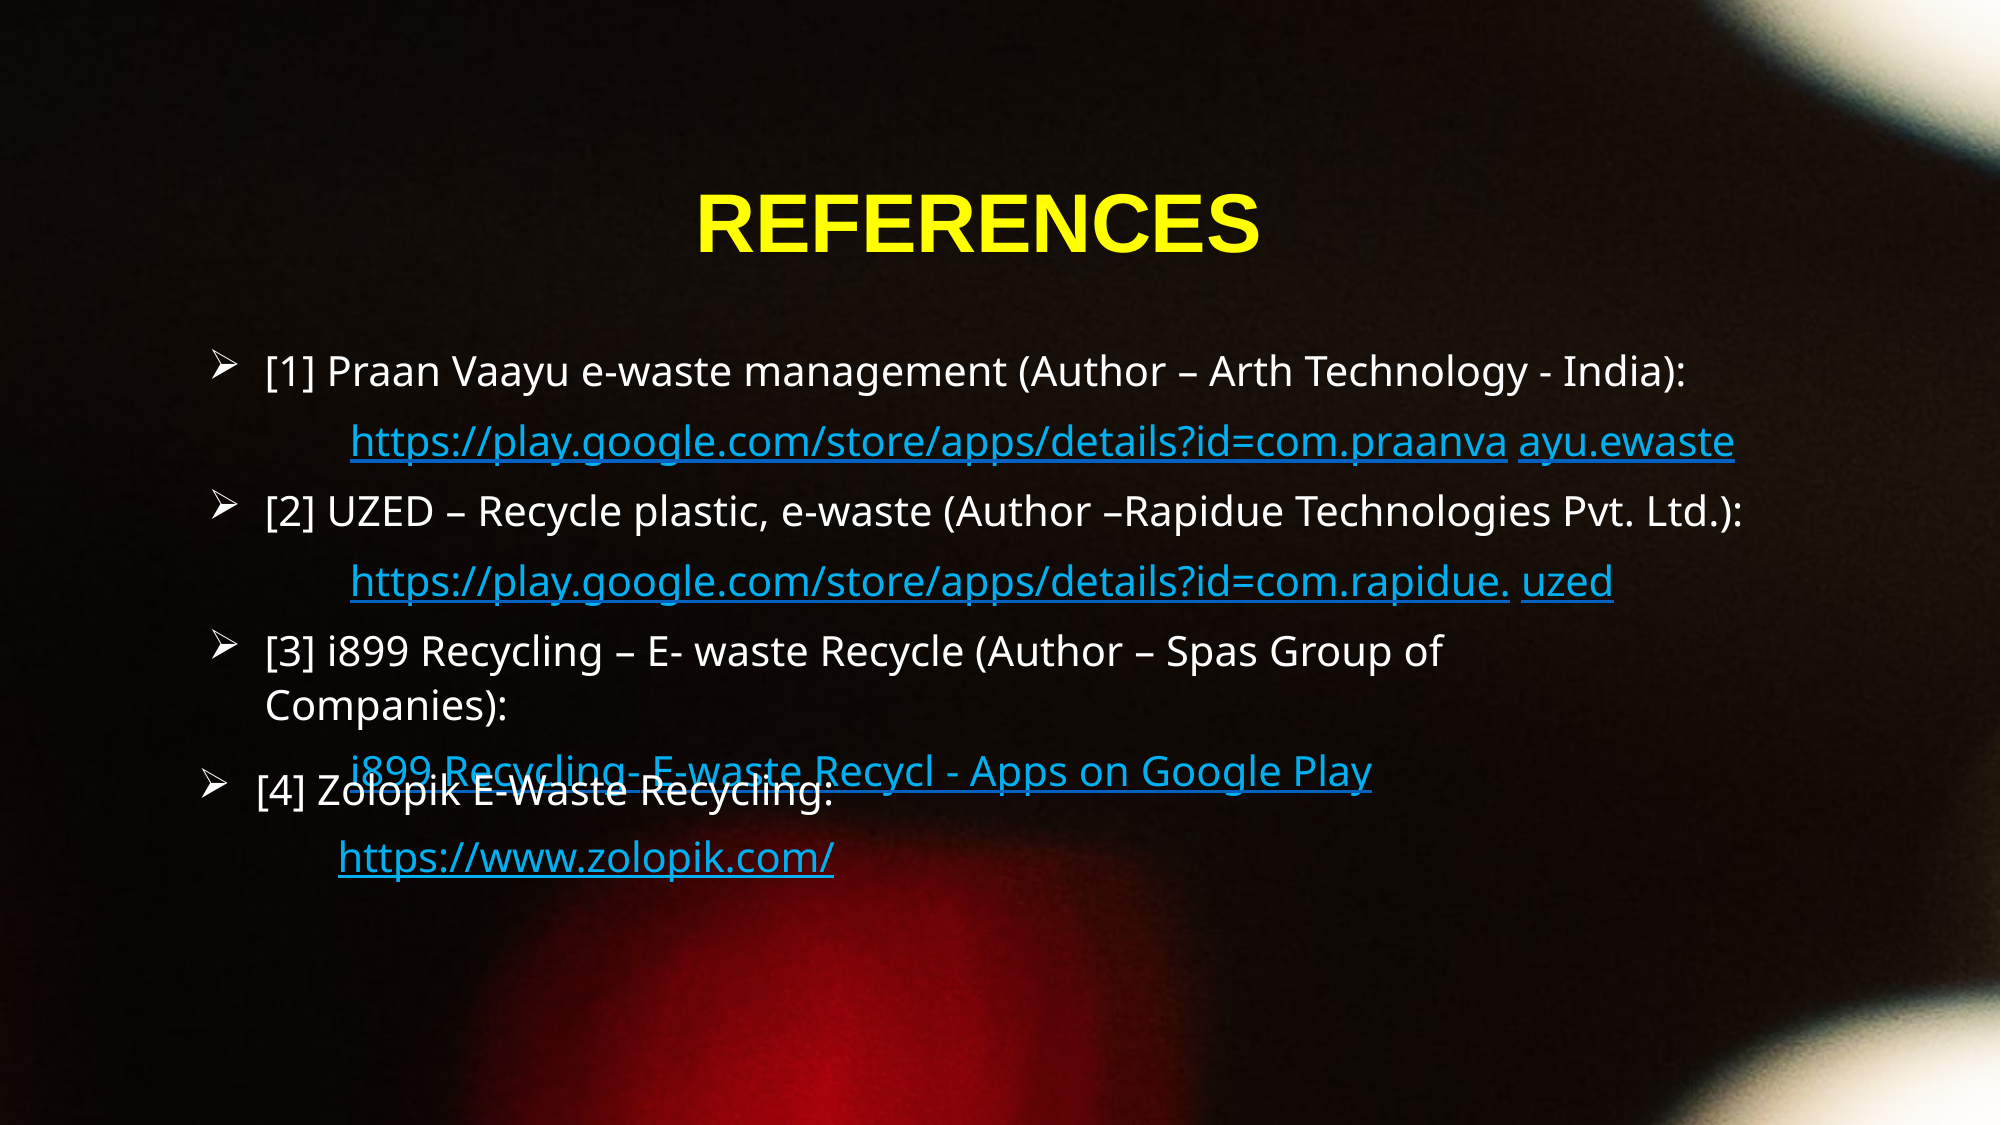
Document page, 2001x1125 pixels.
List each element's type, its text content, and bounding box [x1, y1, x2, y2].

text_box [4] Zolopik E-Waste Recycling: https://www.zolopik.com/ [41, 756, 1347, 945]
text_box REFERENCES [681, 161, 1277, 322]
picture [0, 0, 2000, 1125]
text_box [1] Praan Vaayu e-waste management (Author – Arth Technology - India): https://play.google.com/store/apps/details?id=com.praanva ayu.ewaste [2] UZED – Recycle plastic, e-waste (Author –Rapidue Technologies Pvt. Ltd.): https://play.google.com/store/apps/details?id=com.rapidue. uzed [3] i899 Recycling – E- waste Recycle (Author – Spas Group of Companies): i899 Recycling- E-waste Recycl - Apps on Google Play [193, 232, 2000, 849]
